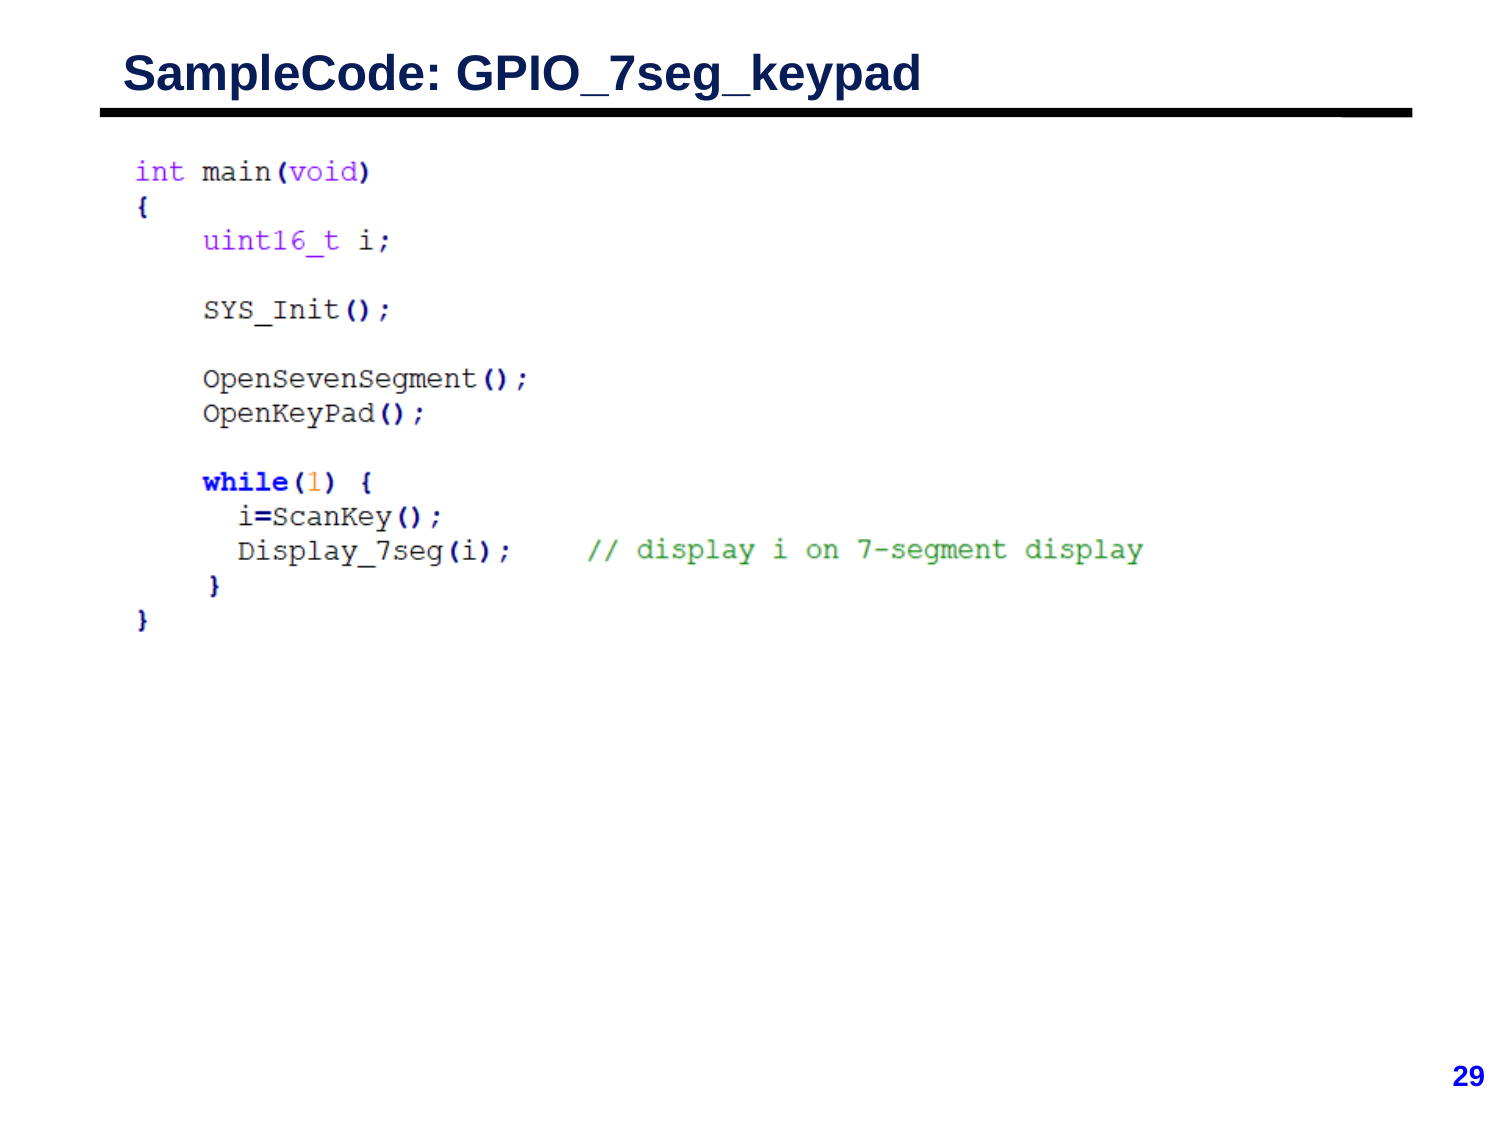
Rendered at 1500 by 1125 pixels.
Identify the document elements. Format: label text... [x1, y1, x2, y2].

picture [584, 526, 1159, 589]
picture [113, 148, 570, 644]
text_box 29 [1187, 1049, 1500, 1125]
title SampleCode: GPIO_7seg_keypad [112, 44, 956, 106]
